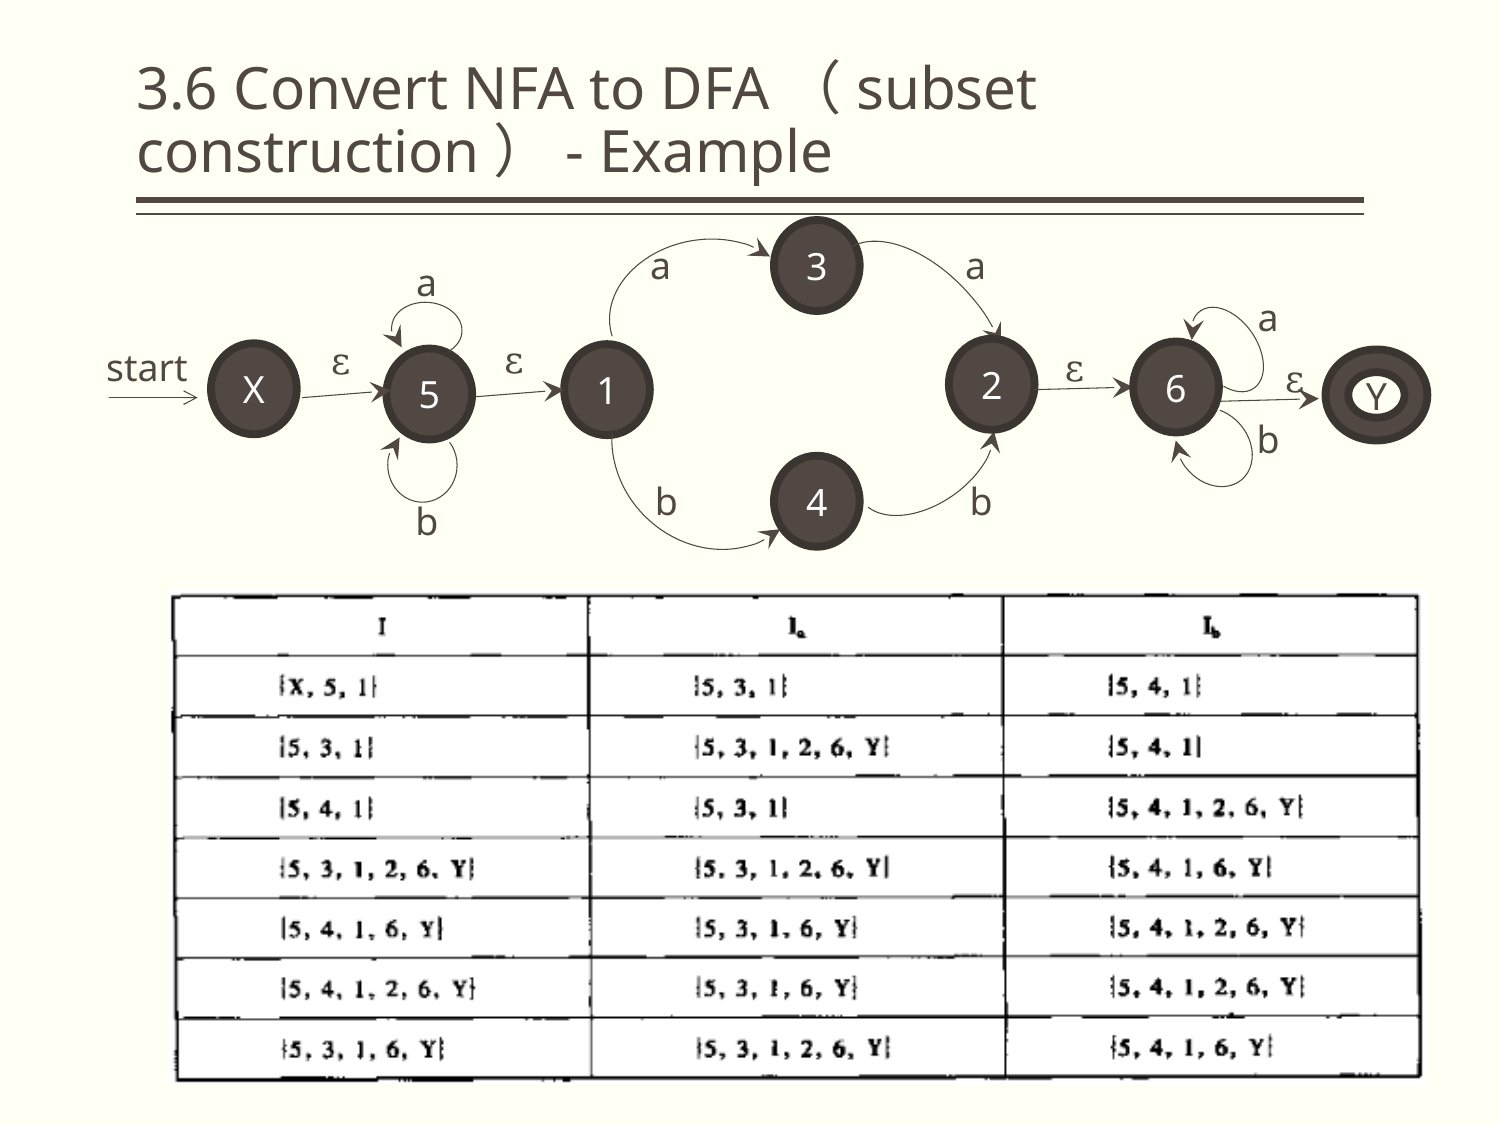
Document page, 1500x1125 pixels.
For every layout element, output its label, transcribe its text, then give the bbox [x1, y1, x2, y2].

picture [168, 590, 1428, 1086]
title 3.6 Convert NFA to DFA（subset construction）- Example [135, 12, 1364, 193]
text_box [92, 220, 1428, 551]
